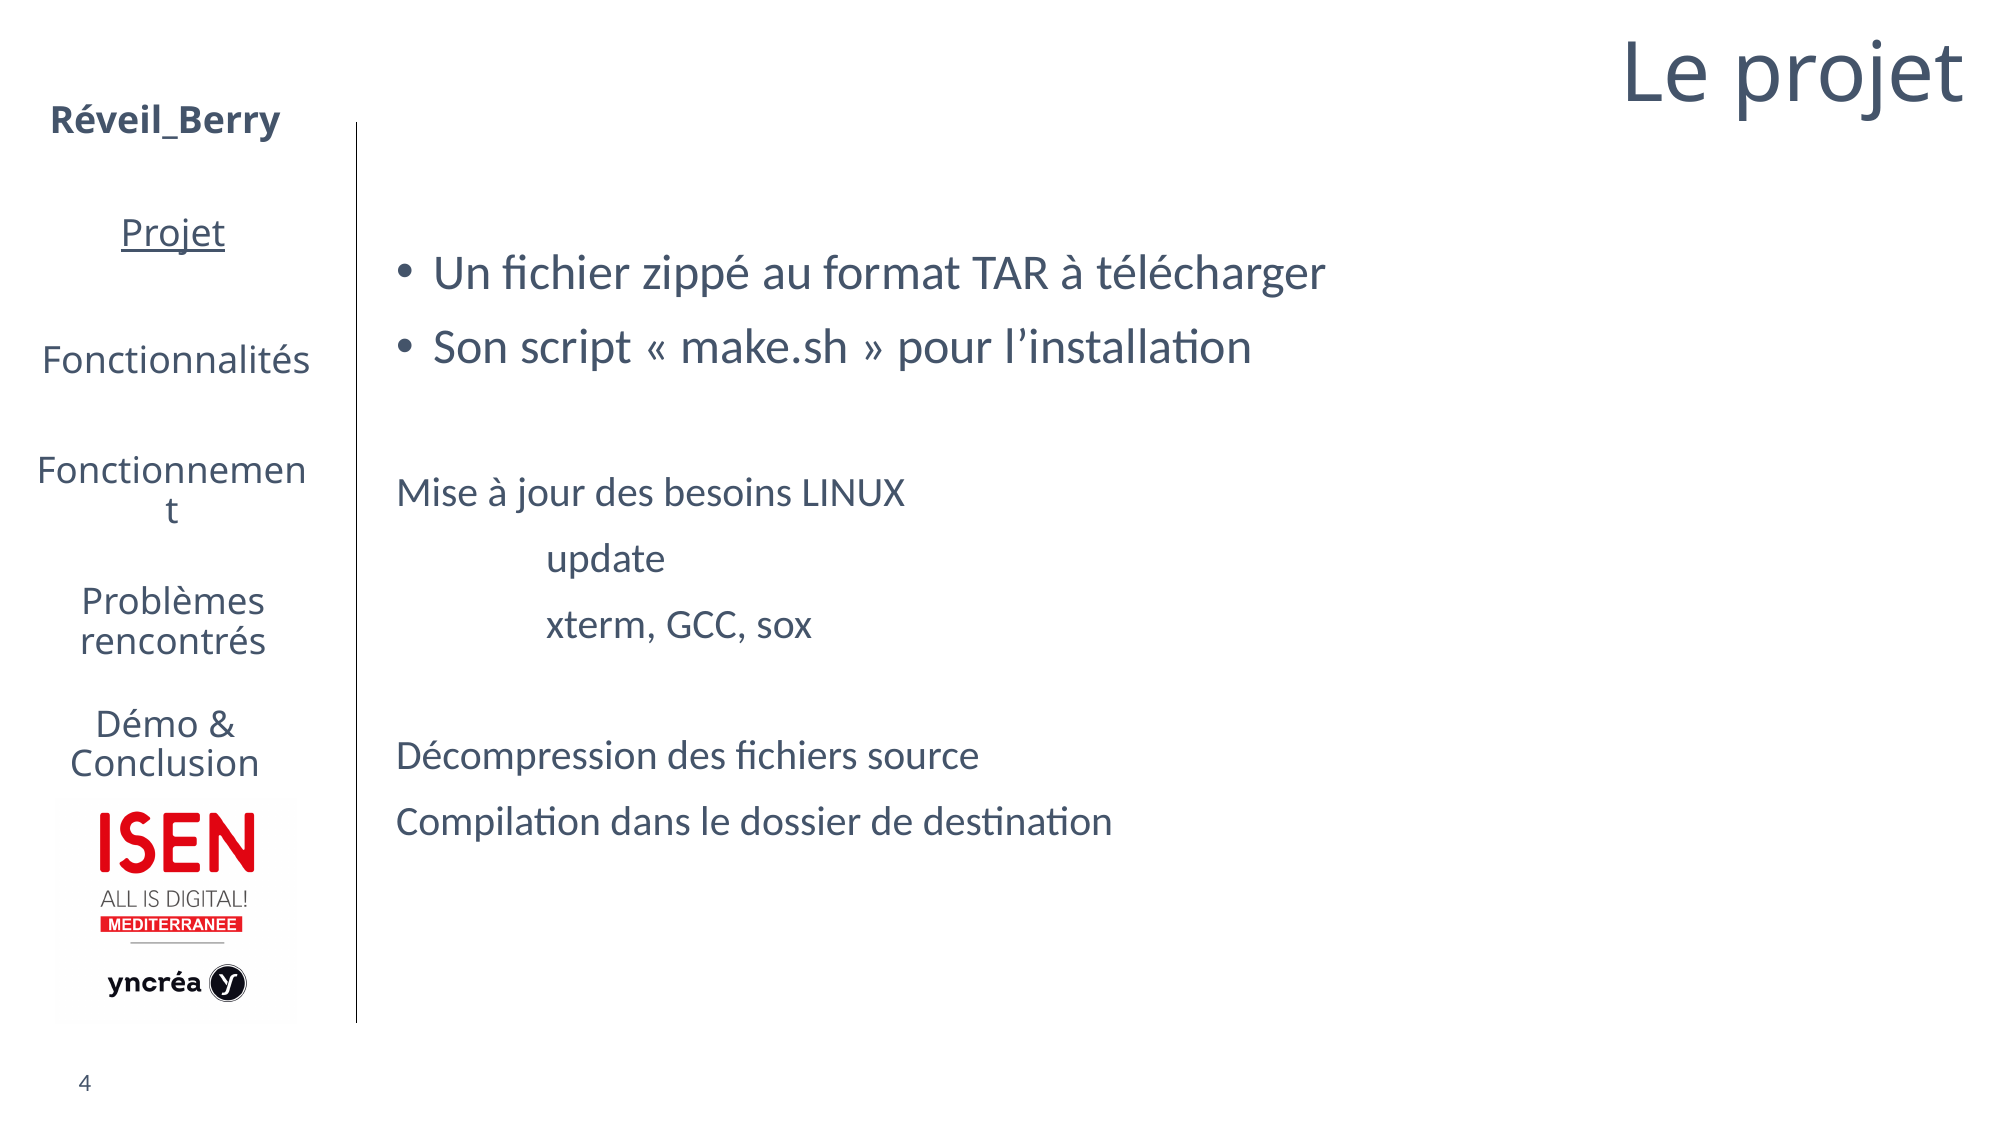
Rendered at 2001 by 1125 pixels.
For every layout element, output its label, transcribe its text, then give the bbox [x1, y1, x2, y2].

text_box Projet [19, 187, 327, 282]
list Un fichier zippé au format TAR à télécharger Son script « make.sh » pour l’installation Mise à jour des besoins LINUX update xterm, GCC, sox Décompression des fichiers source Compilation dans le dossier de destination [381, 238, 1970, 953]
text_box Fonctionnement [18, 444, 326, 539]
text_box Problèmes rencontrés [19, 575, 327, 670]
title Le projet [462, 15, 1981, 134]
text_box Fonctionnalités [22, 313, 330, 409]
picture [55, 795, 297, 1024]
text_box Démo & Conclusion [11, 698, 319, 793]
slide_number 4 [4, 1051, 107, 1112]
text_box Réveil_Berry [11, 31, 319, 213]
